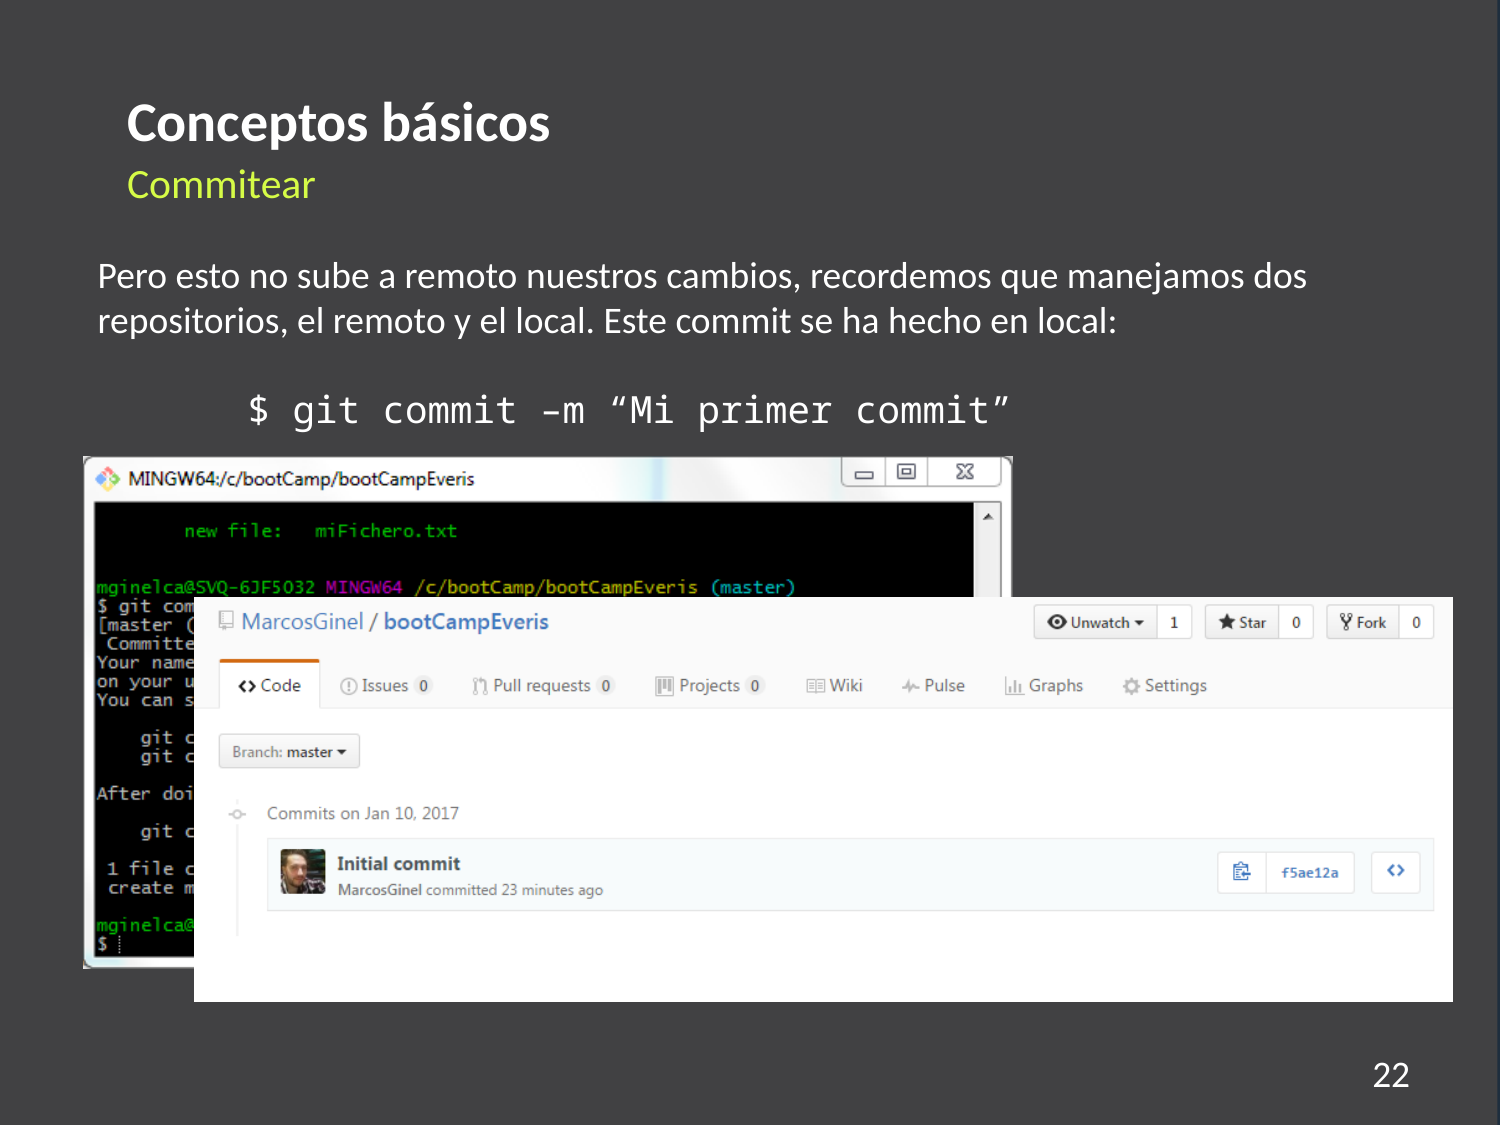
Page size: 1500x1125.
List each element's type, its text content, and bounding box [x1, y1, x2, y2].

picture [82, 455, 1453, 1003]
list Conceptos básicos [112, 78, 1329, 148]
text_box Commitear [112, 148, 1425, 220]
text_box 22 [1281, 1042, 1425, 1103]
text_box Pero esto no sube a remoto nuestros cambios, recordemos que manejamos dos repositorios, el remoto y el local. Este commit se ha hecho en local: $ git commit –m “Mi primer commit” [82, 243, 1384, 439]
text_box [112, 255, 1425, 596]
